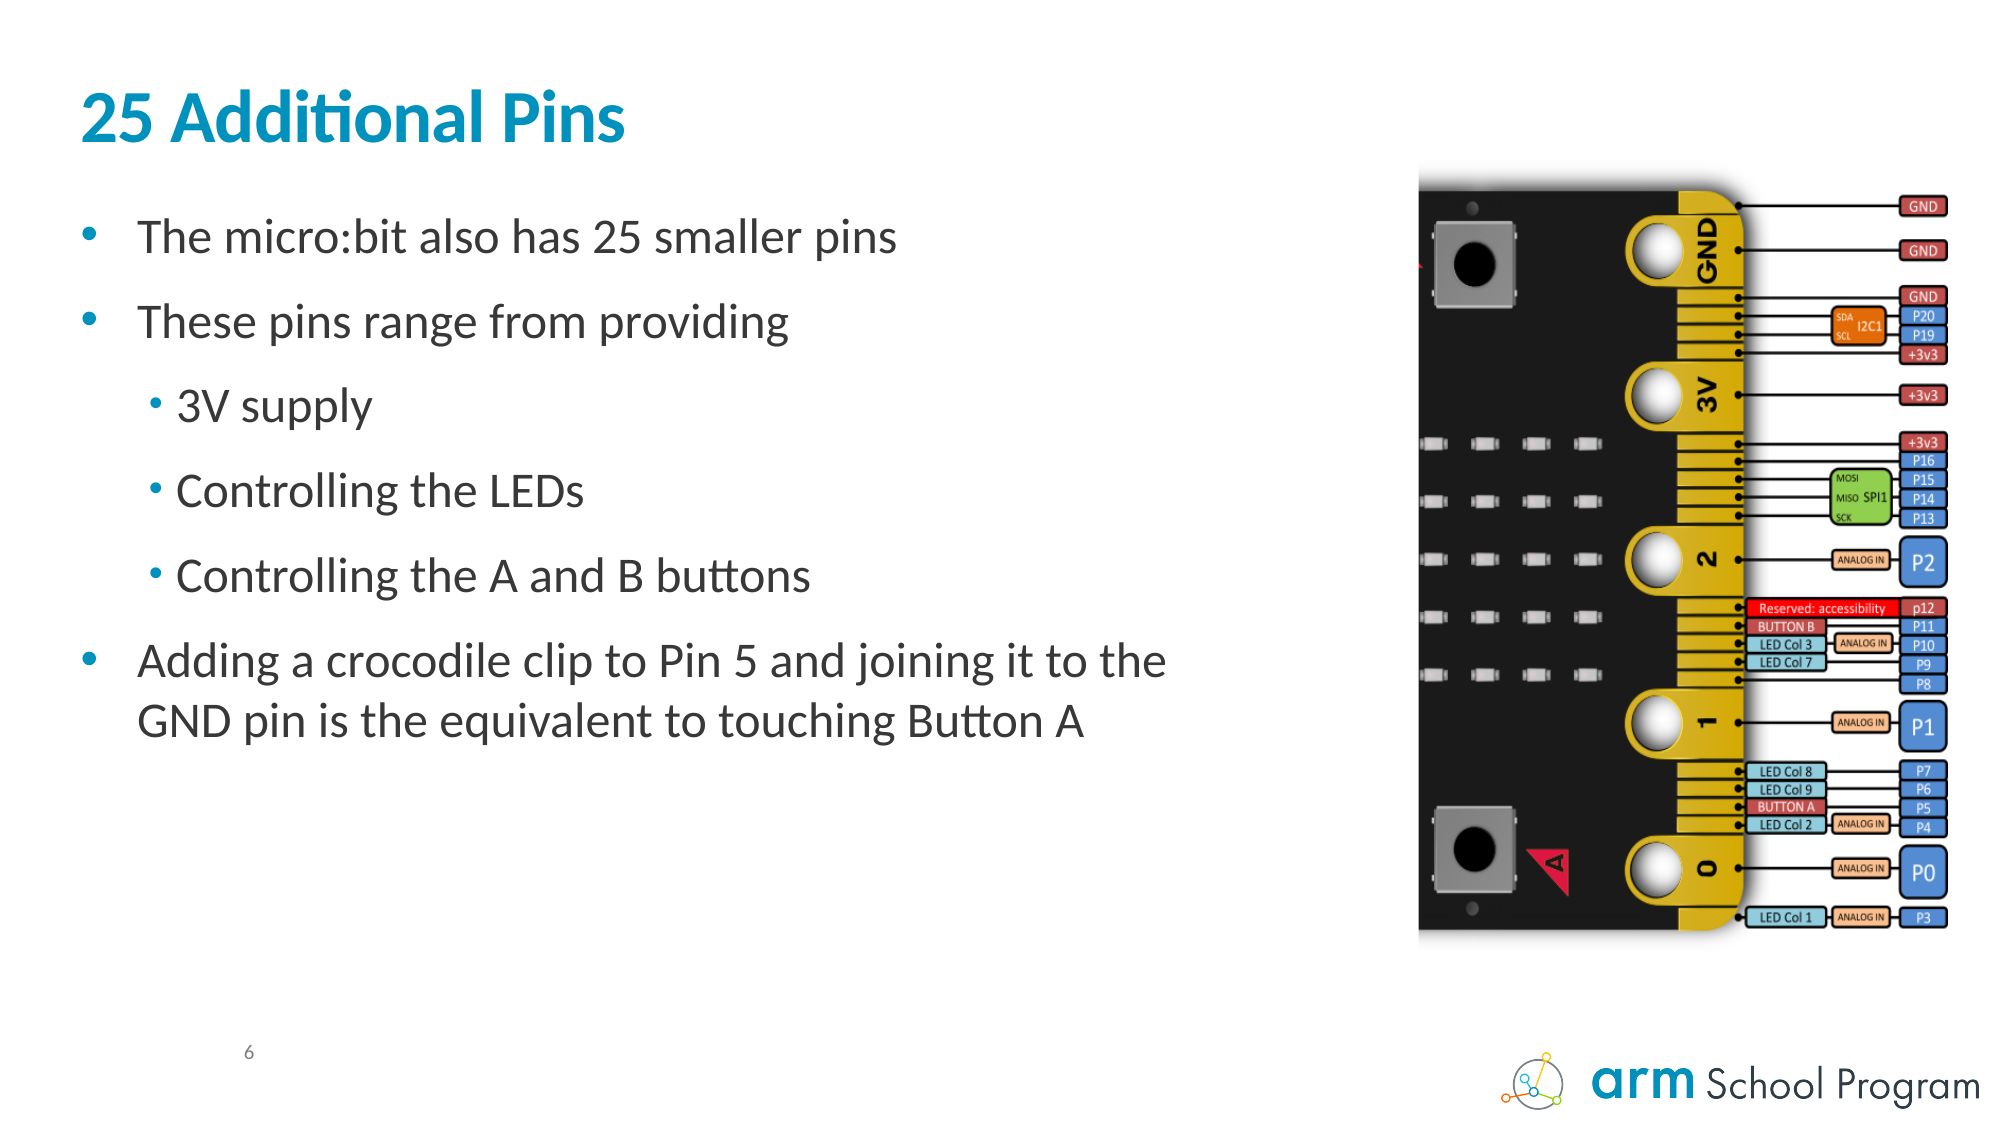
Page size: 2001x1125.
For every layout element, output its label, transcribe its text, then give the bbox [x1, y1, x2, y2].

title 25 Additional Pins [80, 48, 1915, 158]
picture [1501, 1052, 1979, 1110]
list The micro:bit also has 25 smaller pins These pins range from providing 3V supply Controlling the LEDs Controlling the A and B buttons Adding a crocodile clip to Pin 5 and joining it to the GND pin is the equivalent to touching Button A [80, 203, 1186, 957]
picture [1418, 157, 1950, 956]
